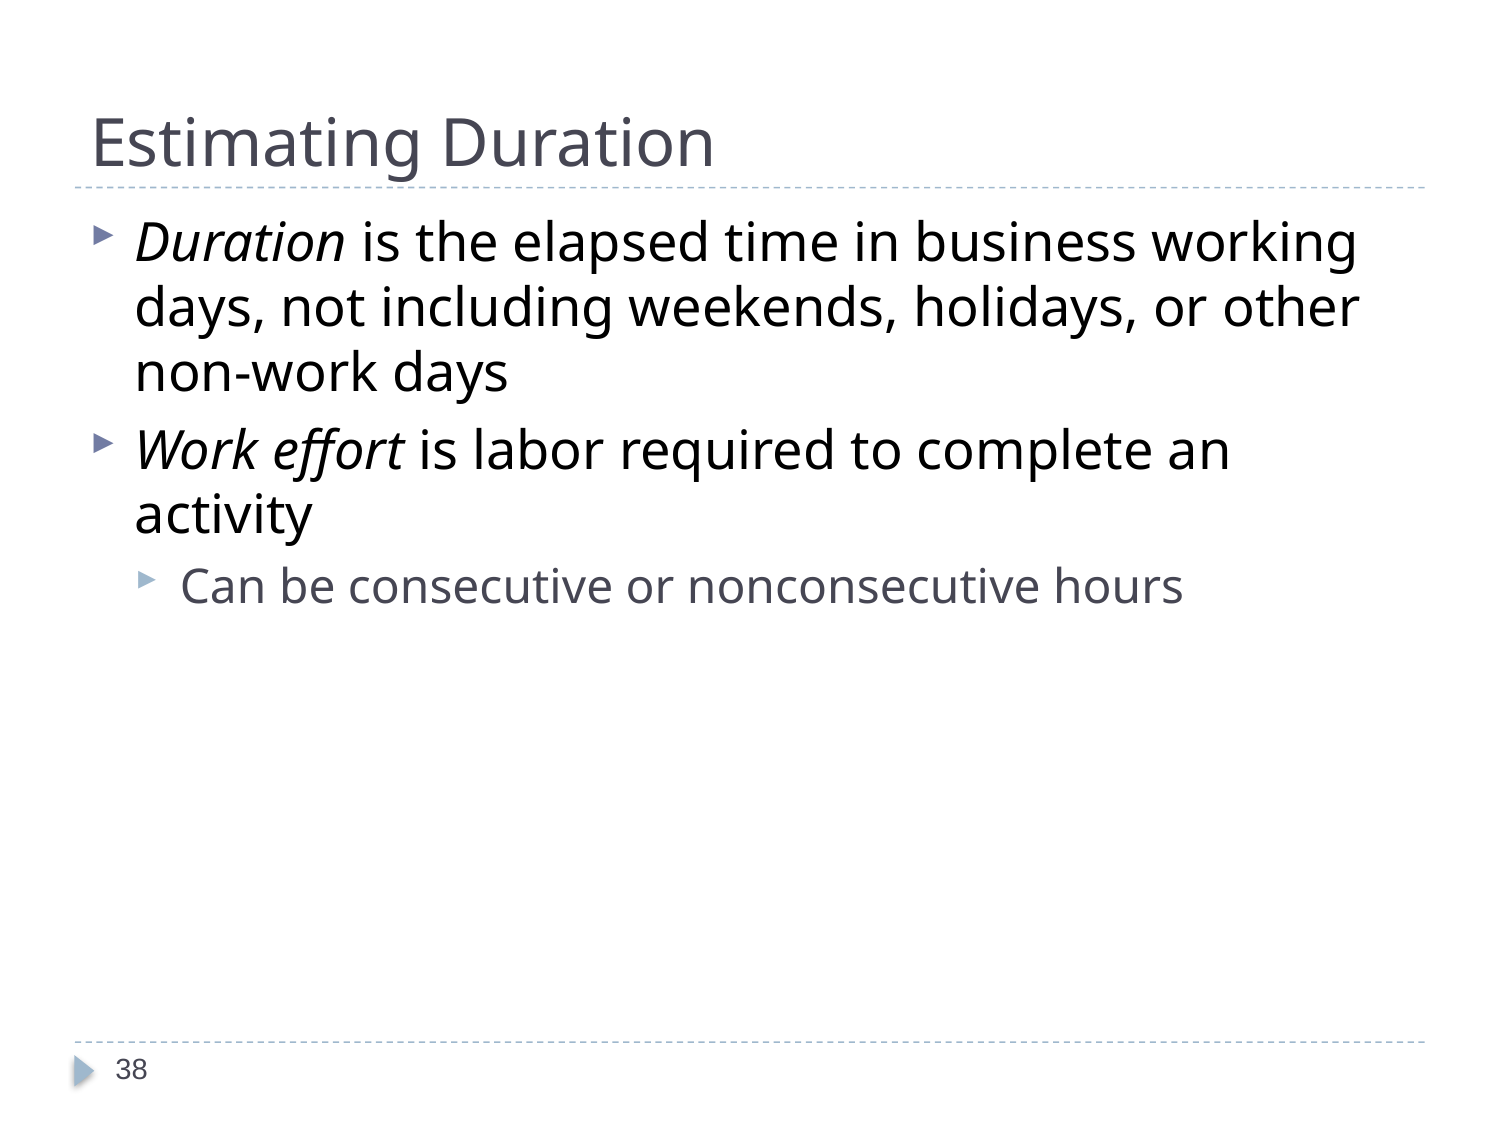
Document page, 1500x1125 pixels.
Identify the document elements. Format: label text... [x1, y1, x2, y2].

list Duration is the elapsed time in business working days, not including weekends, holidays, or other non-work days Work effort is labor required to complete an activity Can be consecutive or nonconsecutive hours [74, 199, 1426, 1011]
title Estimating Duration [74, 24, 1426, 188]
slide_number 38 [100, 1042, 426, 1103]
